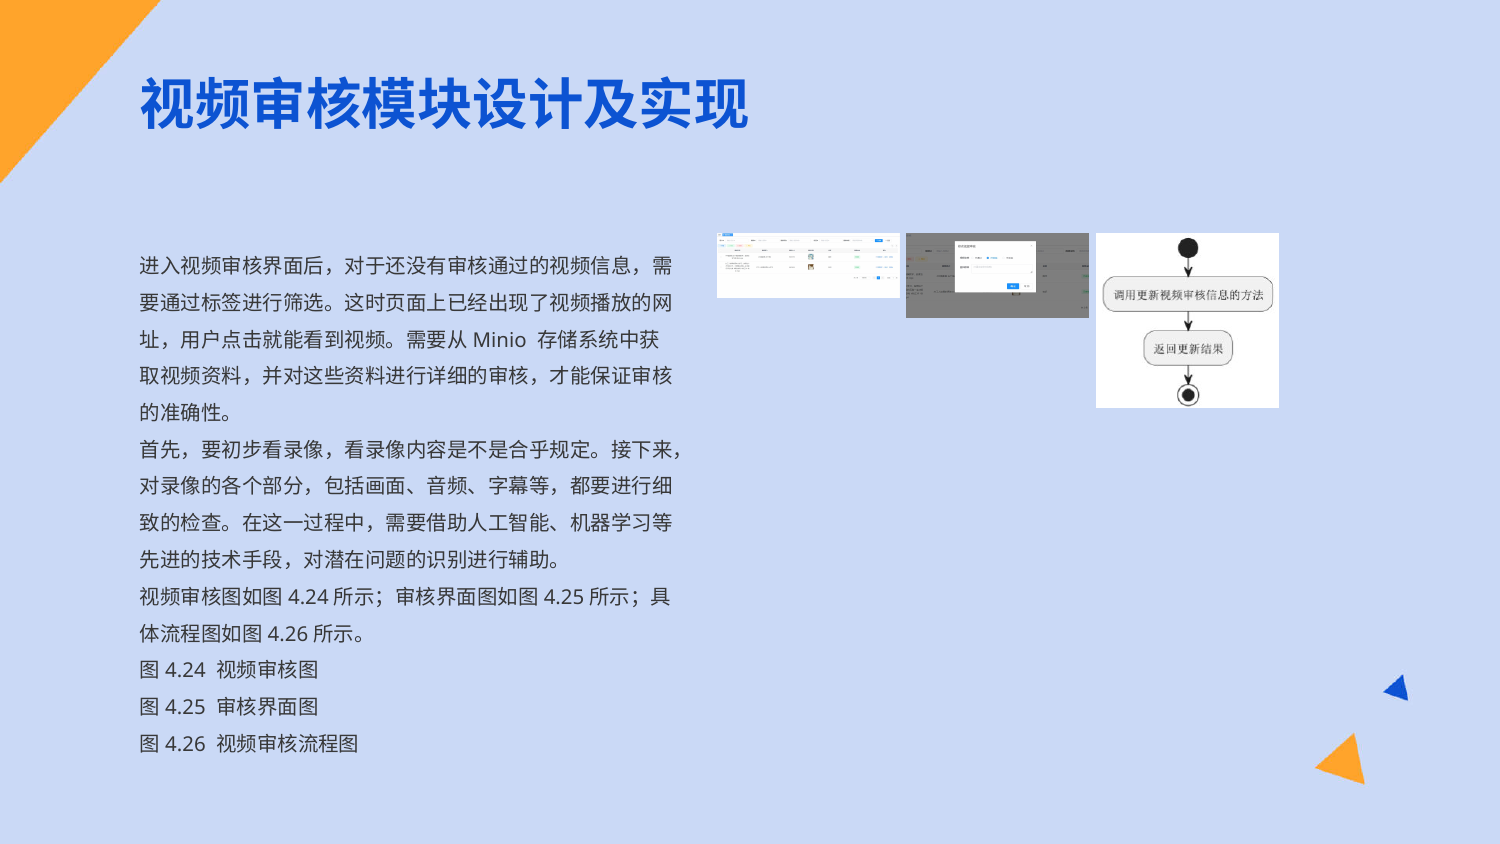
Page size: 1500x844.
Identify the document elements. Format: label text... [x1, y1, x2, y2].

text_box 视频审核模块设计及实现 [125, 57, 1406, 148]
text_box 进入视频审核界面后，对于还没有审核通过的视频信息，需要通过标签进行筛选。这时页面上已经出现了视频播放的网址，用户点击就能看到视频。需要从Minio 存储系统中获取视频资料，并对这些资料进行详细的审核，才能保证审核的准确性。 首先，要初步看录像，看录像内容是不是合乎规定。接下来，对录像的各个部分，包括画面、音频、字幕等，都要进行细致的检查。在这一过程中，需要借助人工智能、机器学习等先进的技术手段，对潜在问题的识别进行辅助。 视频审核图如图4.24所示；审核界面图如图4.25所示；具体流程图如图4.26所示。 图4.24 视频审核图 图4.25 审核界面图 图4.26 视频审核流程图 [125, 233, 694, 800]
picture [0, 0, 1500, 844]
